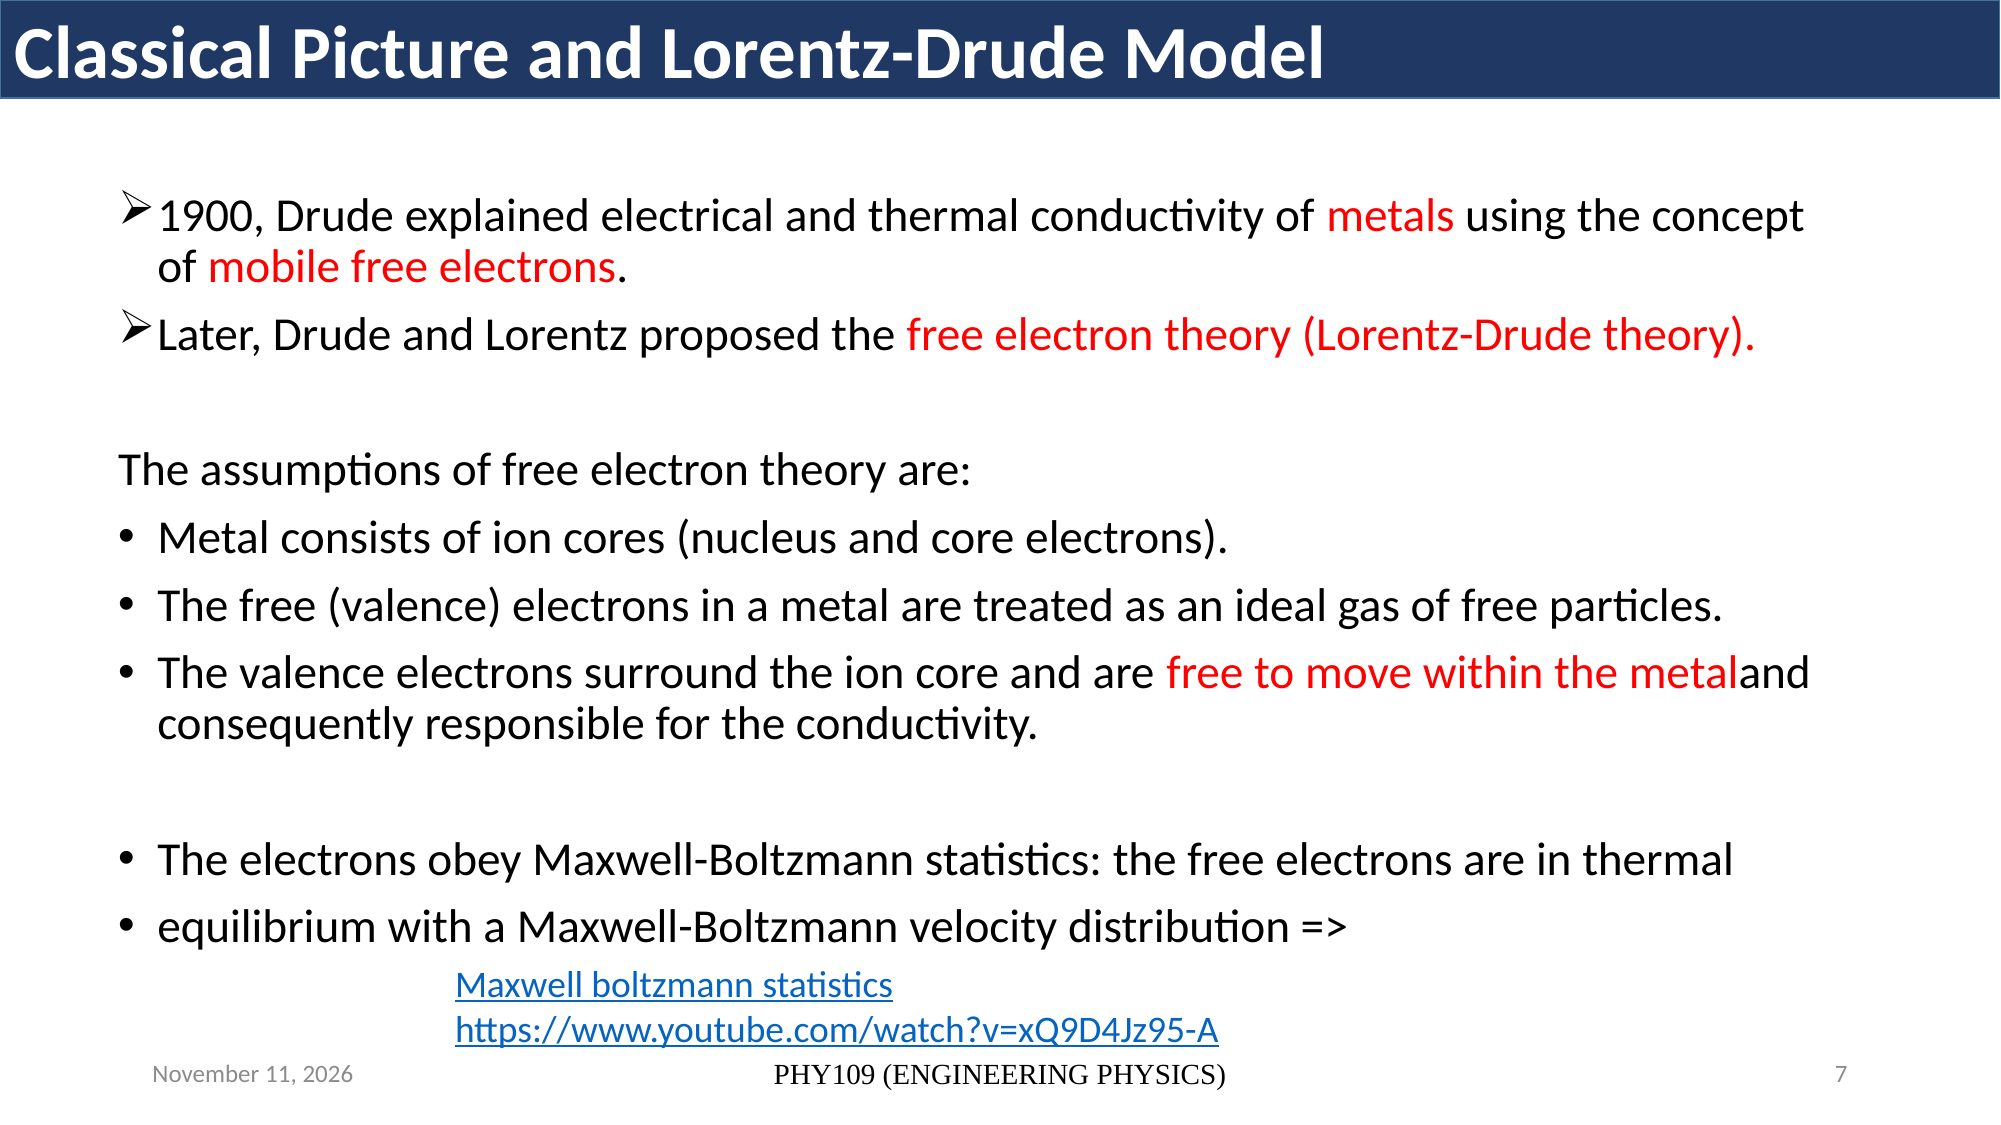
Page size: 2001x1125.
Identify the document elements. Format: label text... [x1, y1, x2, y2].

text_box Classical Picture and Lorentz-Drude Model [0, 0, 2000, 99]
slide_number 7 [1412, 1042, 1863, 1103]
footer PHY109 (ENGINEERING PHYSICS) [662, 1042, 1338, 1103]
text_box Maxwell boltzmann statistics https://www.youtube.com/watch?v=xQ9D4Jz95-A [440, 952, 1234, 1057]
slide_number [137, 1042, 588, 1103]
